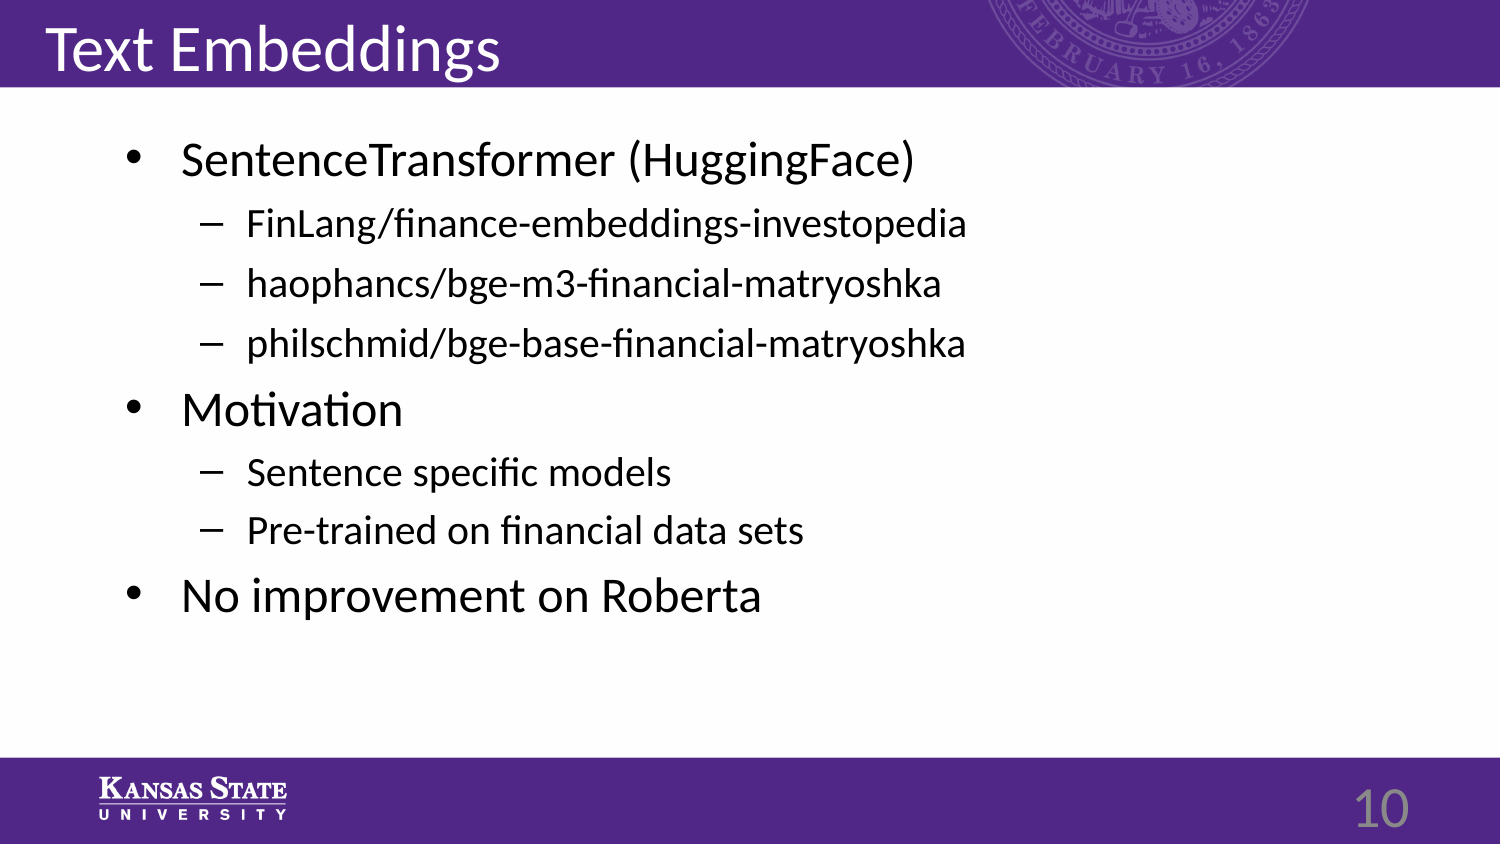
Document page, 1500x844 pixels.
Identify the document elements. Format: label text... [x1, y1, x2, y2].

picture [0, 0, 1500, 844]
title Text Embeddings [30, 7, 1380, 83]
slide_number 10 [1074, 782, 1425, 828]
list SentenceTransformer (HuggingFace) FinLang/finance-embeddings-investopedia haophancs/bge-m3-financial-matryoshka philschmid/bge-base-financial-matryoshka Motivation Sentence specific models Pre-trained on financial data sets No improvement on Roberta [110, 118, 1351, 748]
